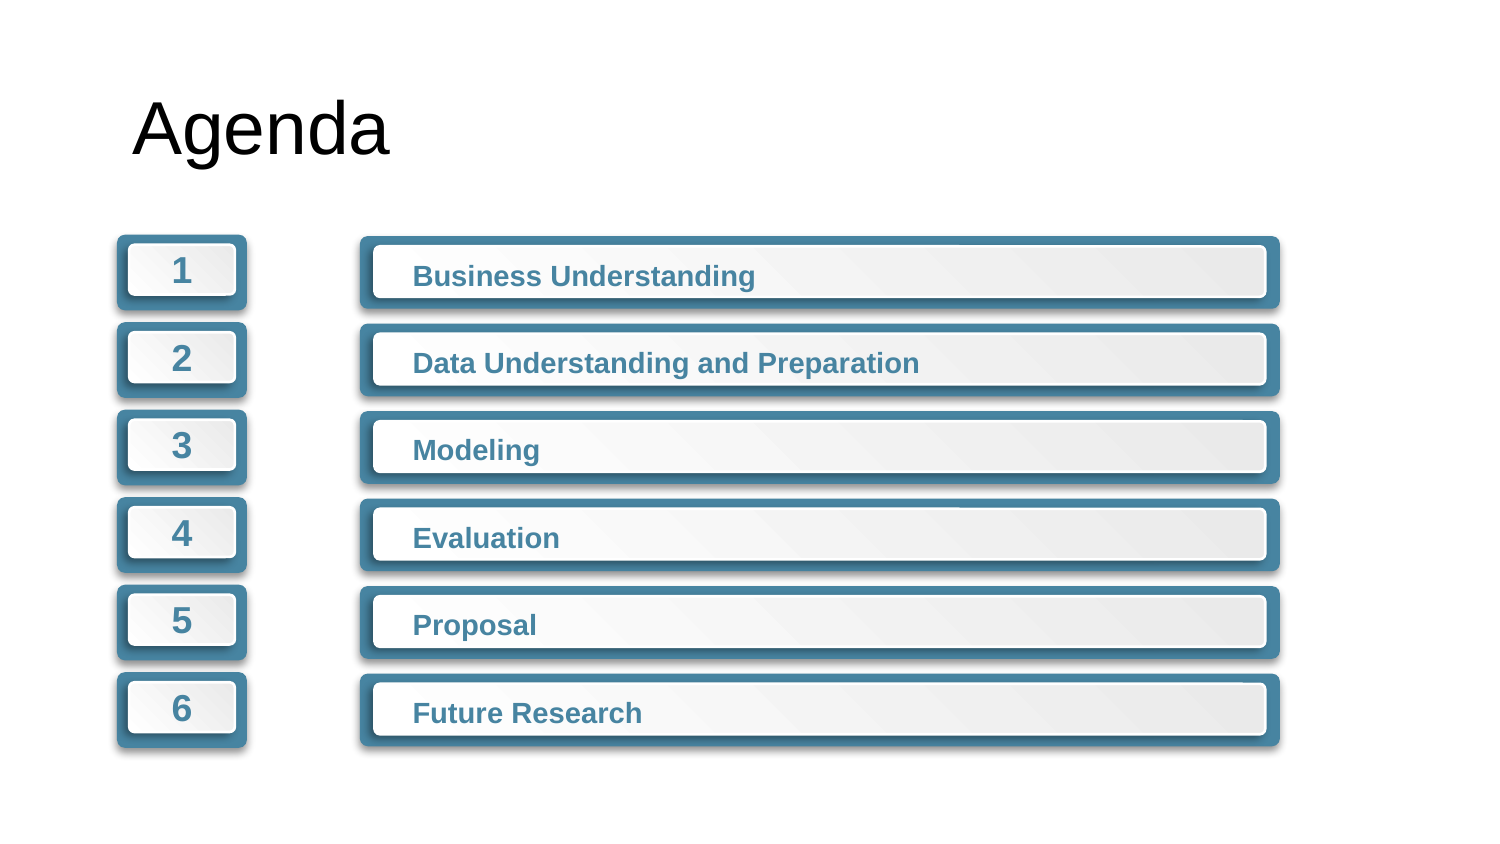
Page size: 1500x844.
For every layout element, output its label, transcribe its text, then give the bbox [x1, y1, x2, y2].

text_box Business Understanding [397, 249, 1252, 300]
text_box [116, 234, 247, 311]
text_box [374, 246, 1266, 297]
text_box 3 [131, 413, 233, 474]
text_box 6 [131, 676, 233, 737]
text_box [359, 236, 1280, 309]
text_box [116, 584, 247, 661]
text_box 2 [131, 326, 233, 387]
text_box Future Research [397, 686, 1252, 737]
text_box [374, 333, 1266, 385]
text_box [116, 672, 247, 748]
text_box Data Understanding and Preparation [397, 336, 1252, 387]
text_box [374, 421, 1266, 472]
text_box [359, 323, 1280, 397]
text_box Agenda [117, 76, 1246, 172]
text_box 1 [131, 238, 233, 299]
text_box [359, 498, 1280, 572]
text_box [359, 586, 1280, 659]
text_box [116, 322, 247, 398]
text_box 4 [131, 501, 233, 562]
text_box [359, 673, 1280, 747]
text_box [359, 411, 1280, 484]
text_box Evaluation [397, 511, 1252, 562]
text_box 5 [131, 588, 233, 649]
text_box [374, 596, 1266, 647]
text_box [116, 497, 247, 573]
text_box Modeling [397, 424, 1252, 475]
text_box Proposal [397, 599, 1252, 650]
text_box [374, 508, 1266, 560]
text_box [374, 683, 1266, 735]
text_box [116, 409, 247, 486]
